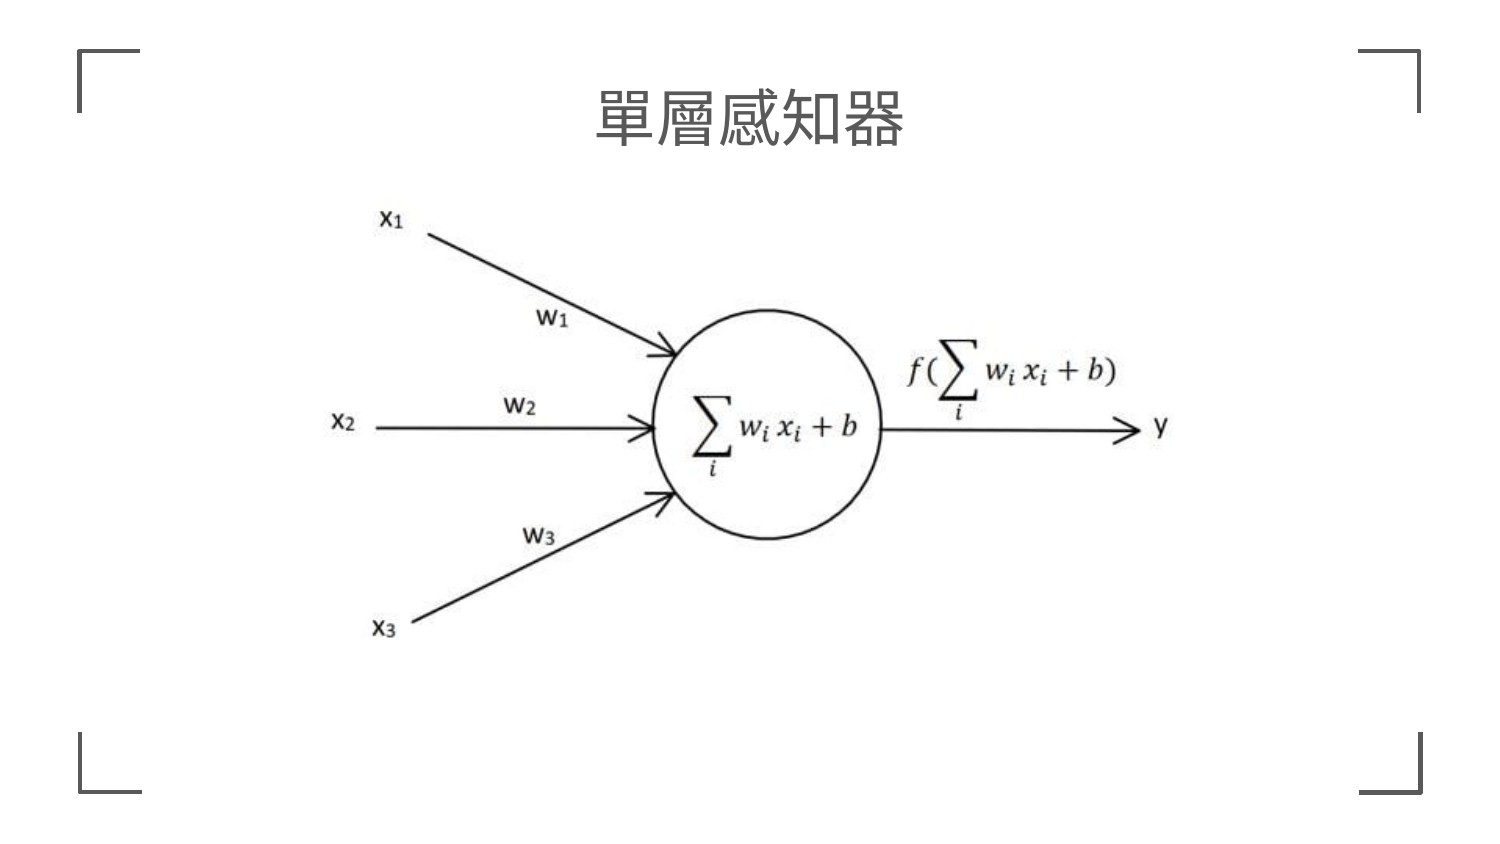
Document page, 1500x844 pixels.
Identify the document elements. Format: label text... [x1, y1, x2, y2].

picture [323, 199, 1177, 644]
title 單層感知器 [116, 63, 1383, 158]
